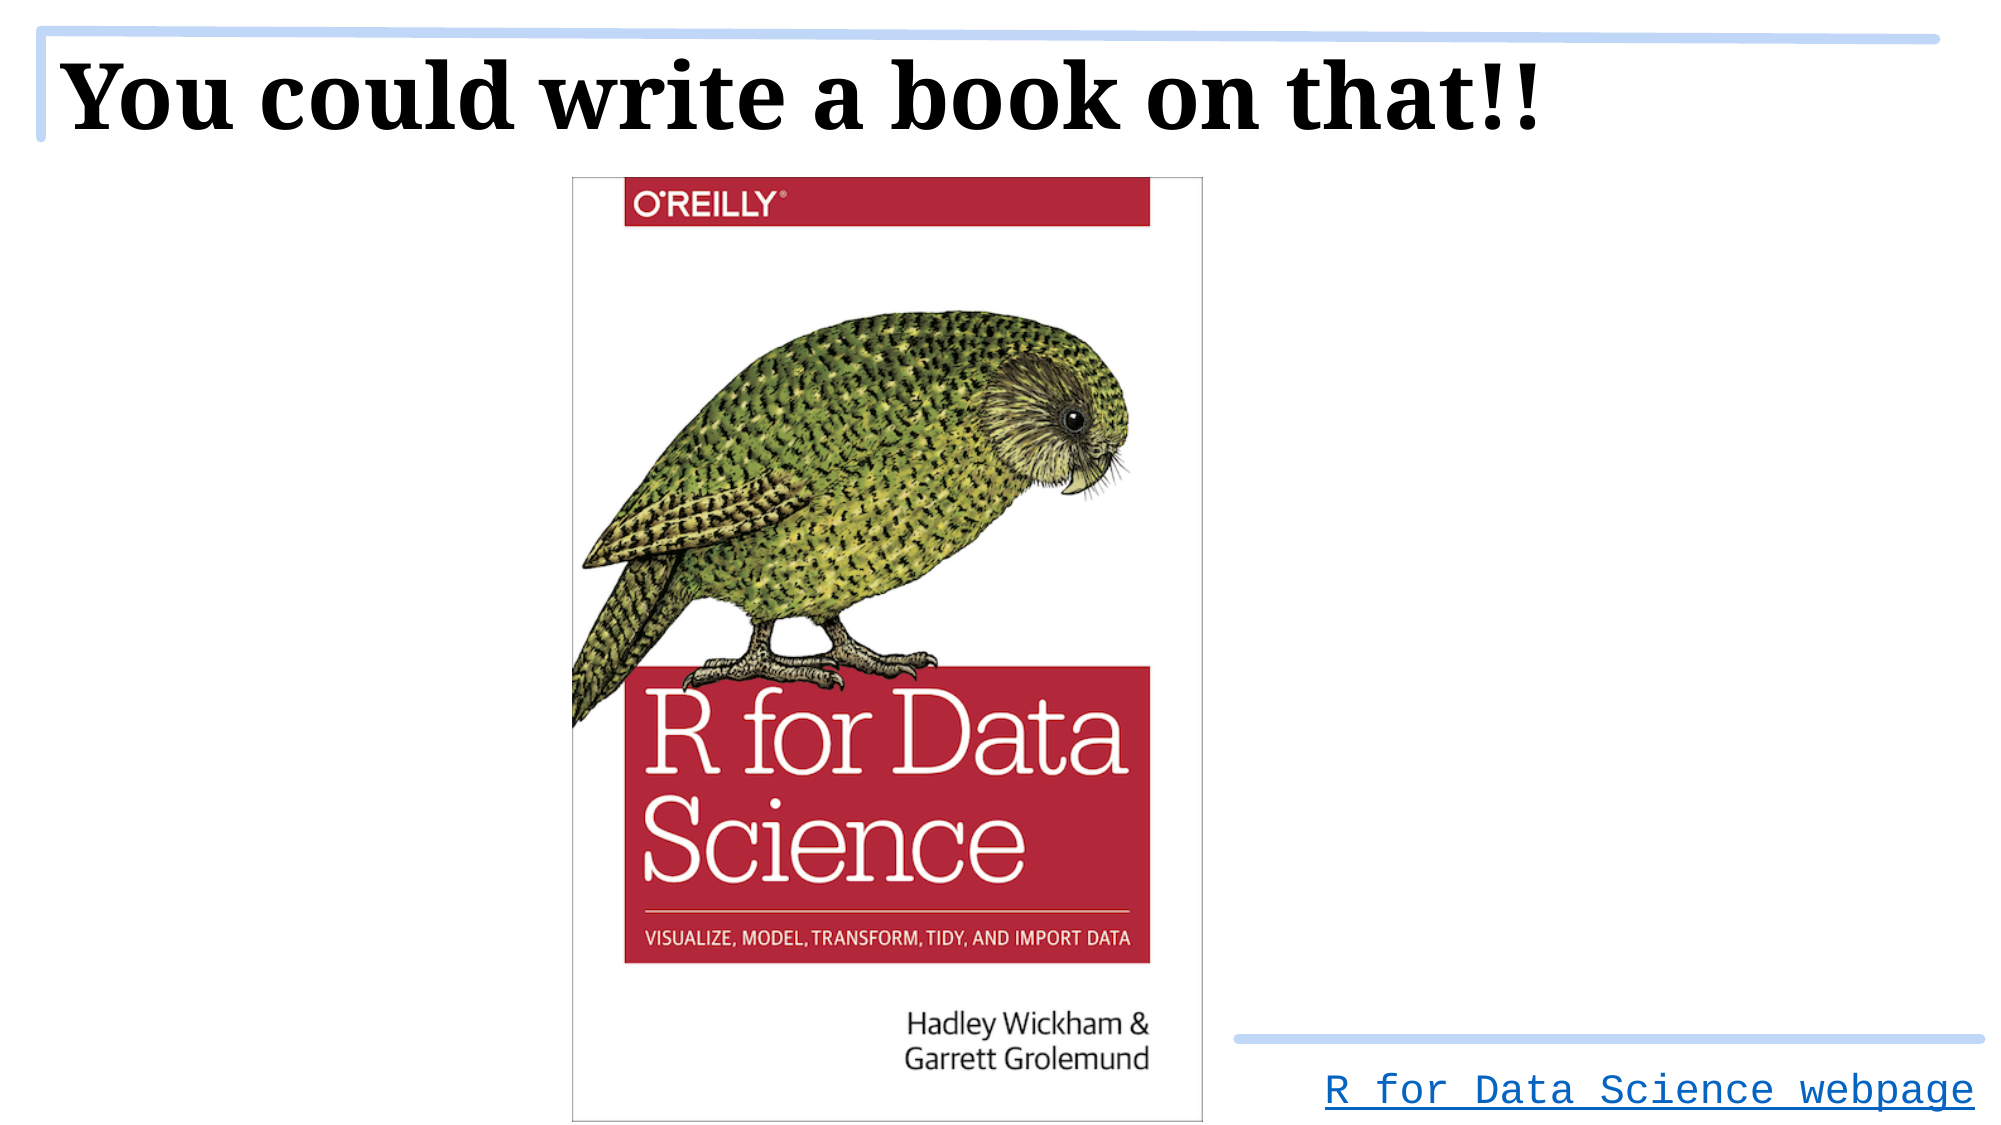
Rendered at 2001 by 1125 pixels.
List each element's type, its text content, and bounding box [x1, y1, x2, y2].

picture [572, 177, 1203, 1122]
text_box R for Data Science webpage [1248, 1054, 1990, 1119]
text_box You could write a book on that!! [45, 30, 1941, 156]
